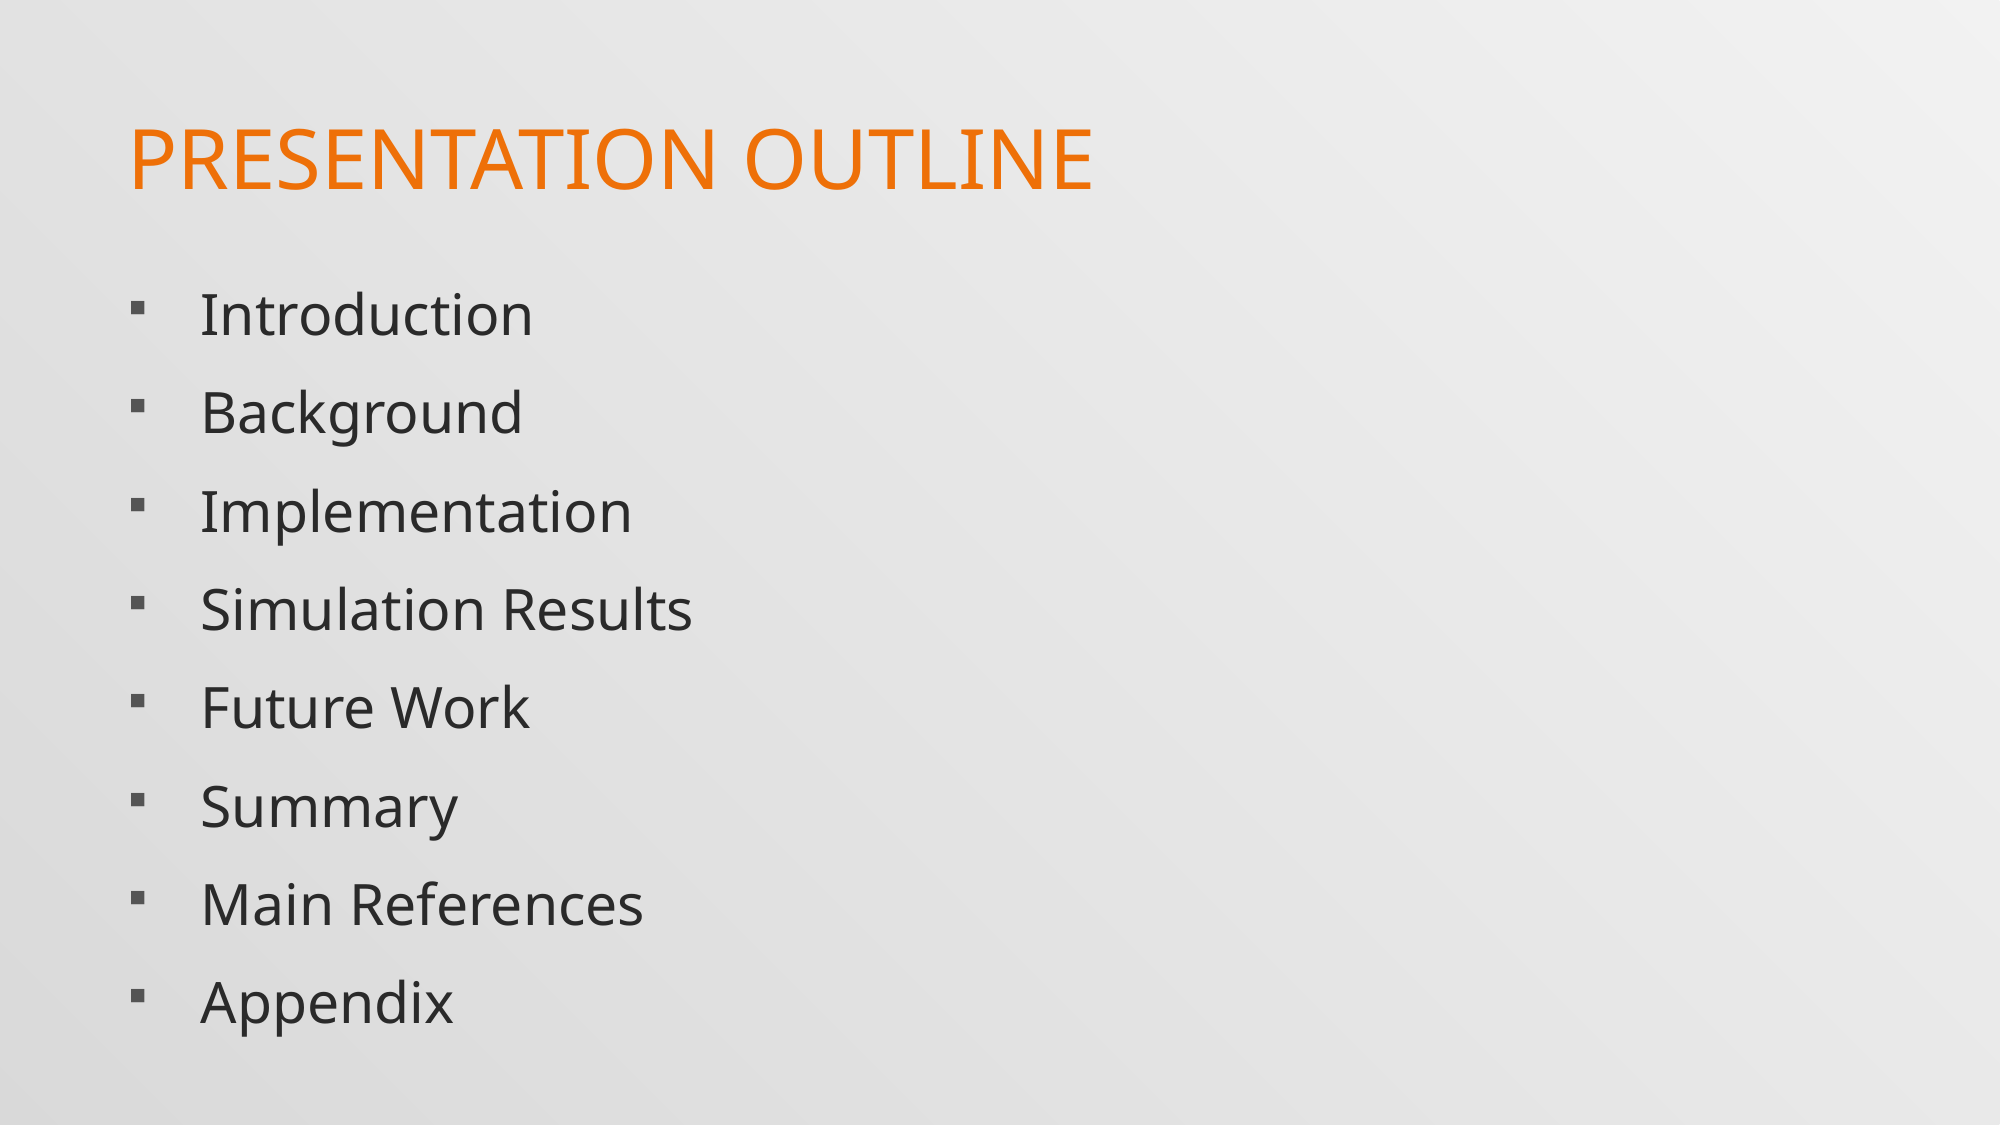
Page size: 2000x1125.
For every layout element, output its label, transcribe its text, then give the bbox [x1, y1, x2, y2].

text_box Introduction Background Implementation Simulation Results Future Work Summary Main References Appendix [112, 278, 1882, 1046]
title Presentation OUTLINE [112, 107, 1905, 215]
